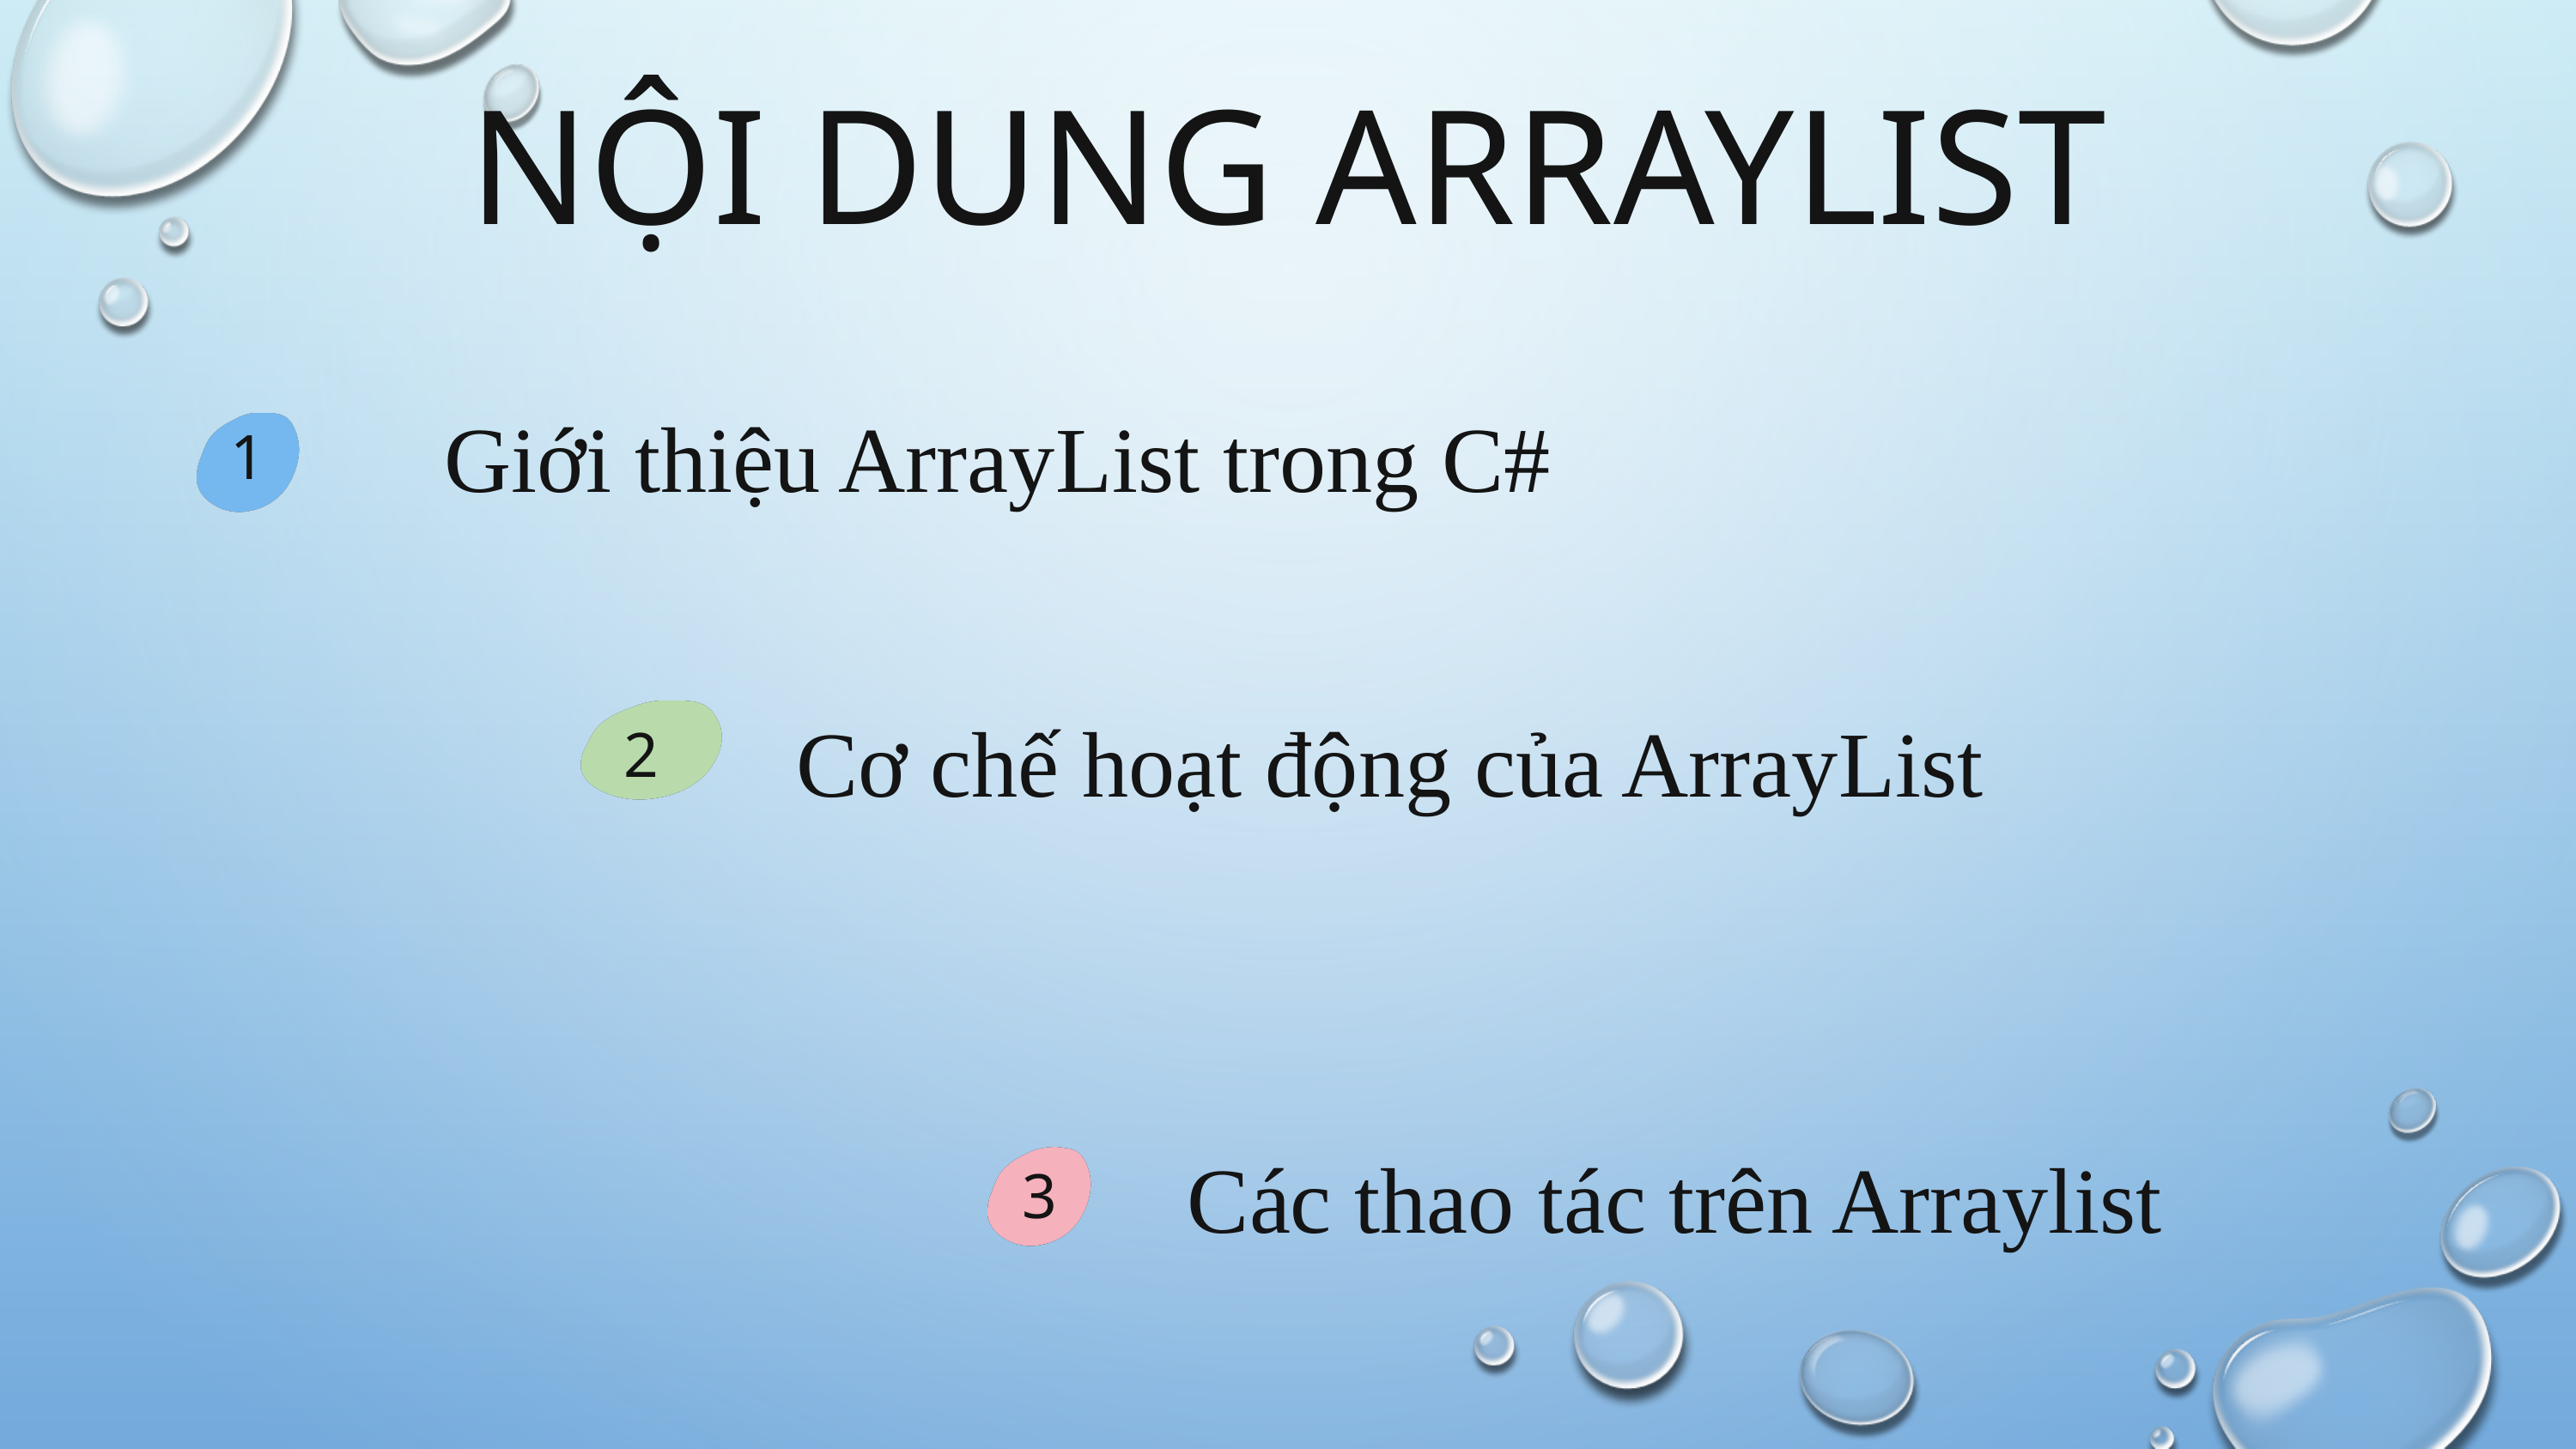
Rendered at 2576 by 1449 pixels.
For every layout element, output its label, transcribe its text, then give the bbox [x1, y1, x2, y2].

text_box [196, 380, 1676, 513]
picture [0, 0, 2576, 1449]
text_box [579, 685, 2019, 807]
text_box NỘI DUNG ARRAYLIST [398, 91, 2178, 257]
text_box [987, 1120, 2198, 1248]
